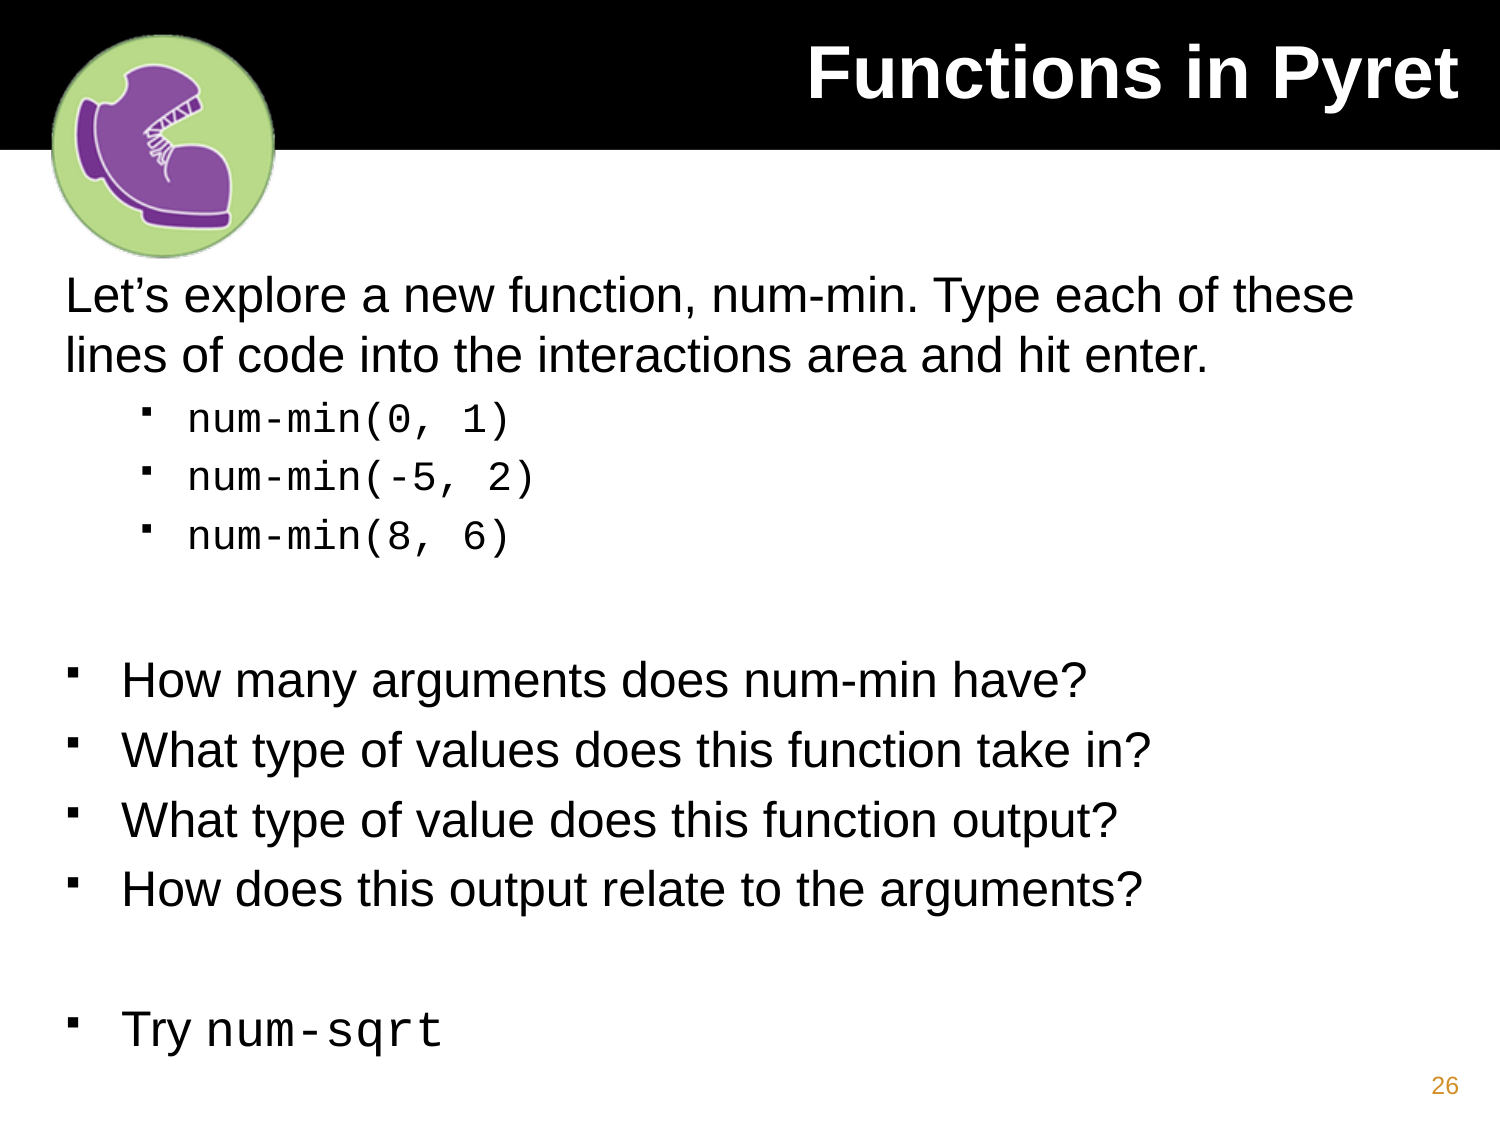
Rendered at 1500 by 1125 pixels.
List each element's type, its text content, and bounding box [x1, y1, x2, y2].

picture [47, 31, 280, 263]
list Let’s explore a new function, num-min. Type each of these lines of code into the interactions area and hit enter. num-min(0, 1) num-min(-5, 2) num-min(8, 6) How many arguments does num-min have? What type of values does this function take in? What type of value does this function output? How does this output relate to the arguments? Try num-sqrt [50, 254, 1475, 998]
slide_number 26 [1350, 1061, 1475, 1103]
title Functions in Pyret [50, 0, 1475, 138]
